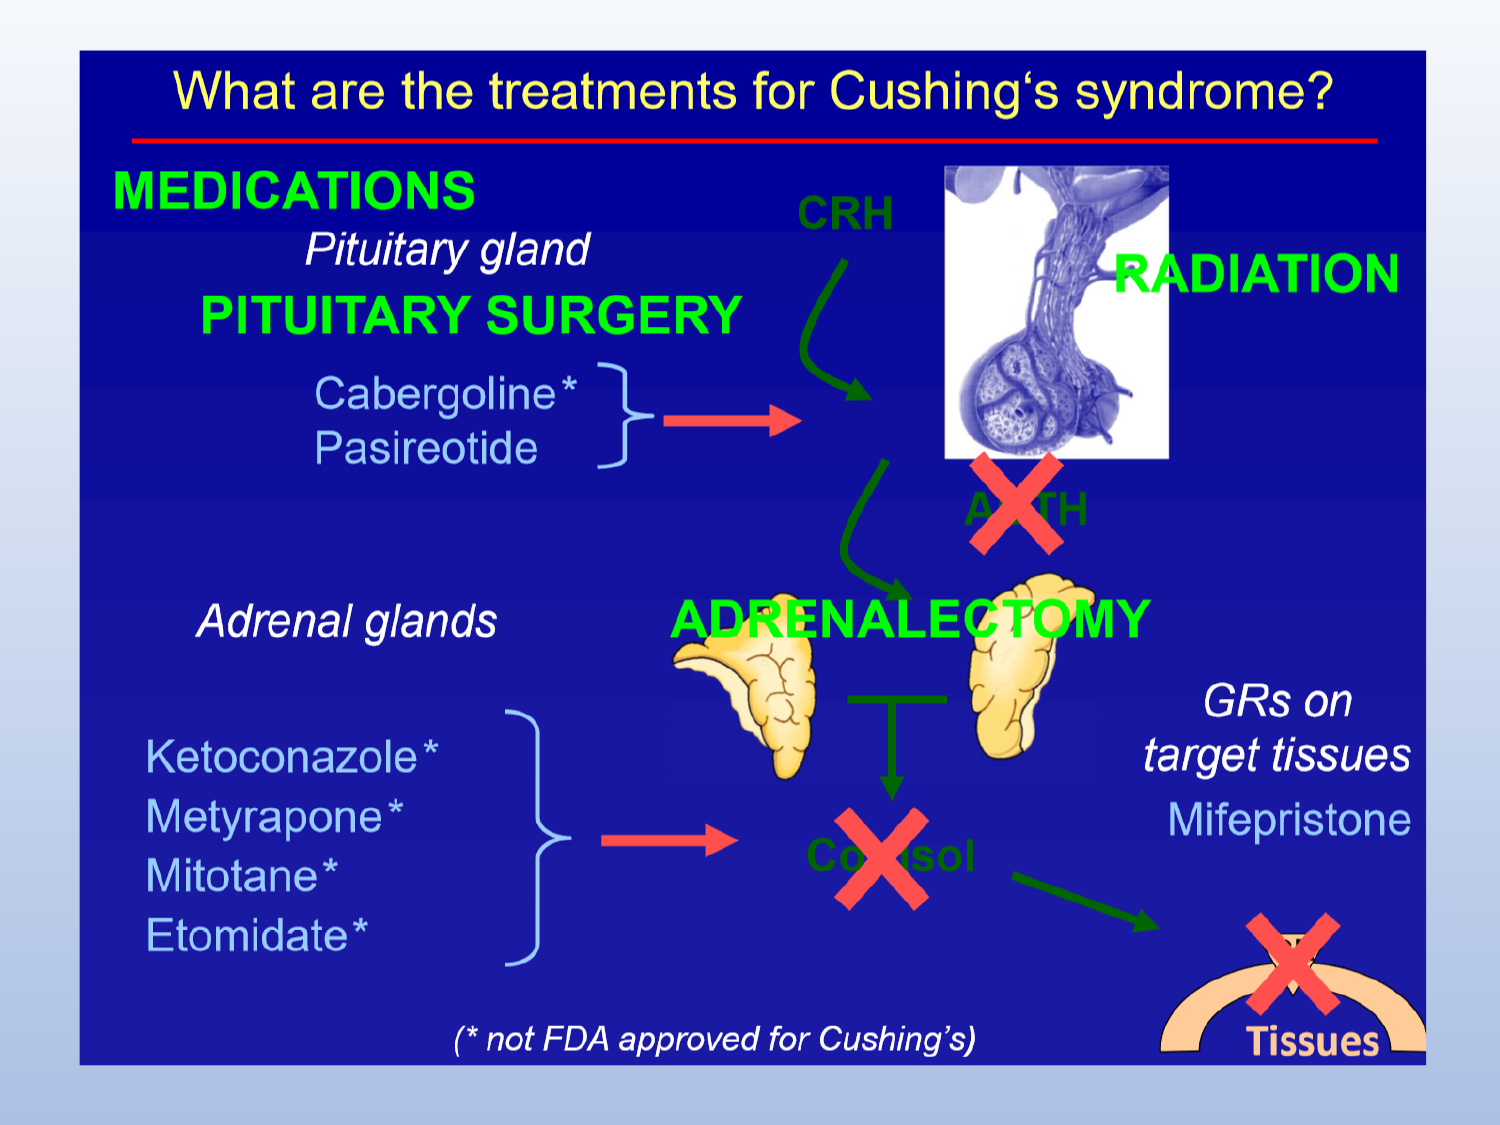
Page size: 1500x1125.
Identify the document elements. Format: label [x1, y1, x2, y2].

list [79, 50, 1427, 1066]
